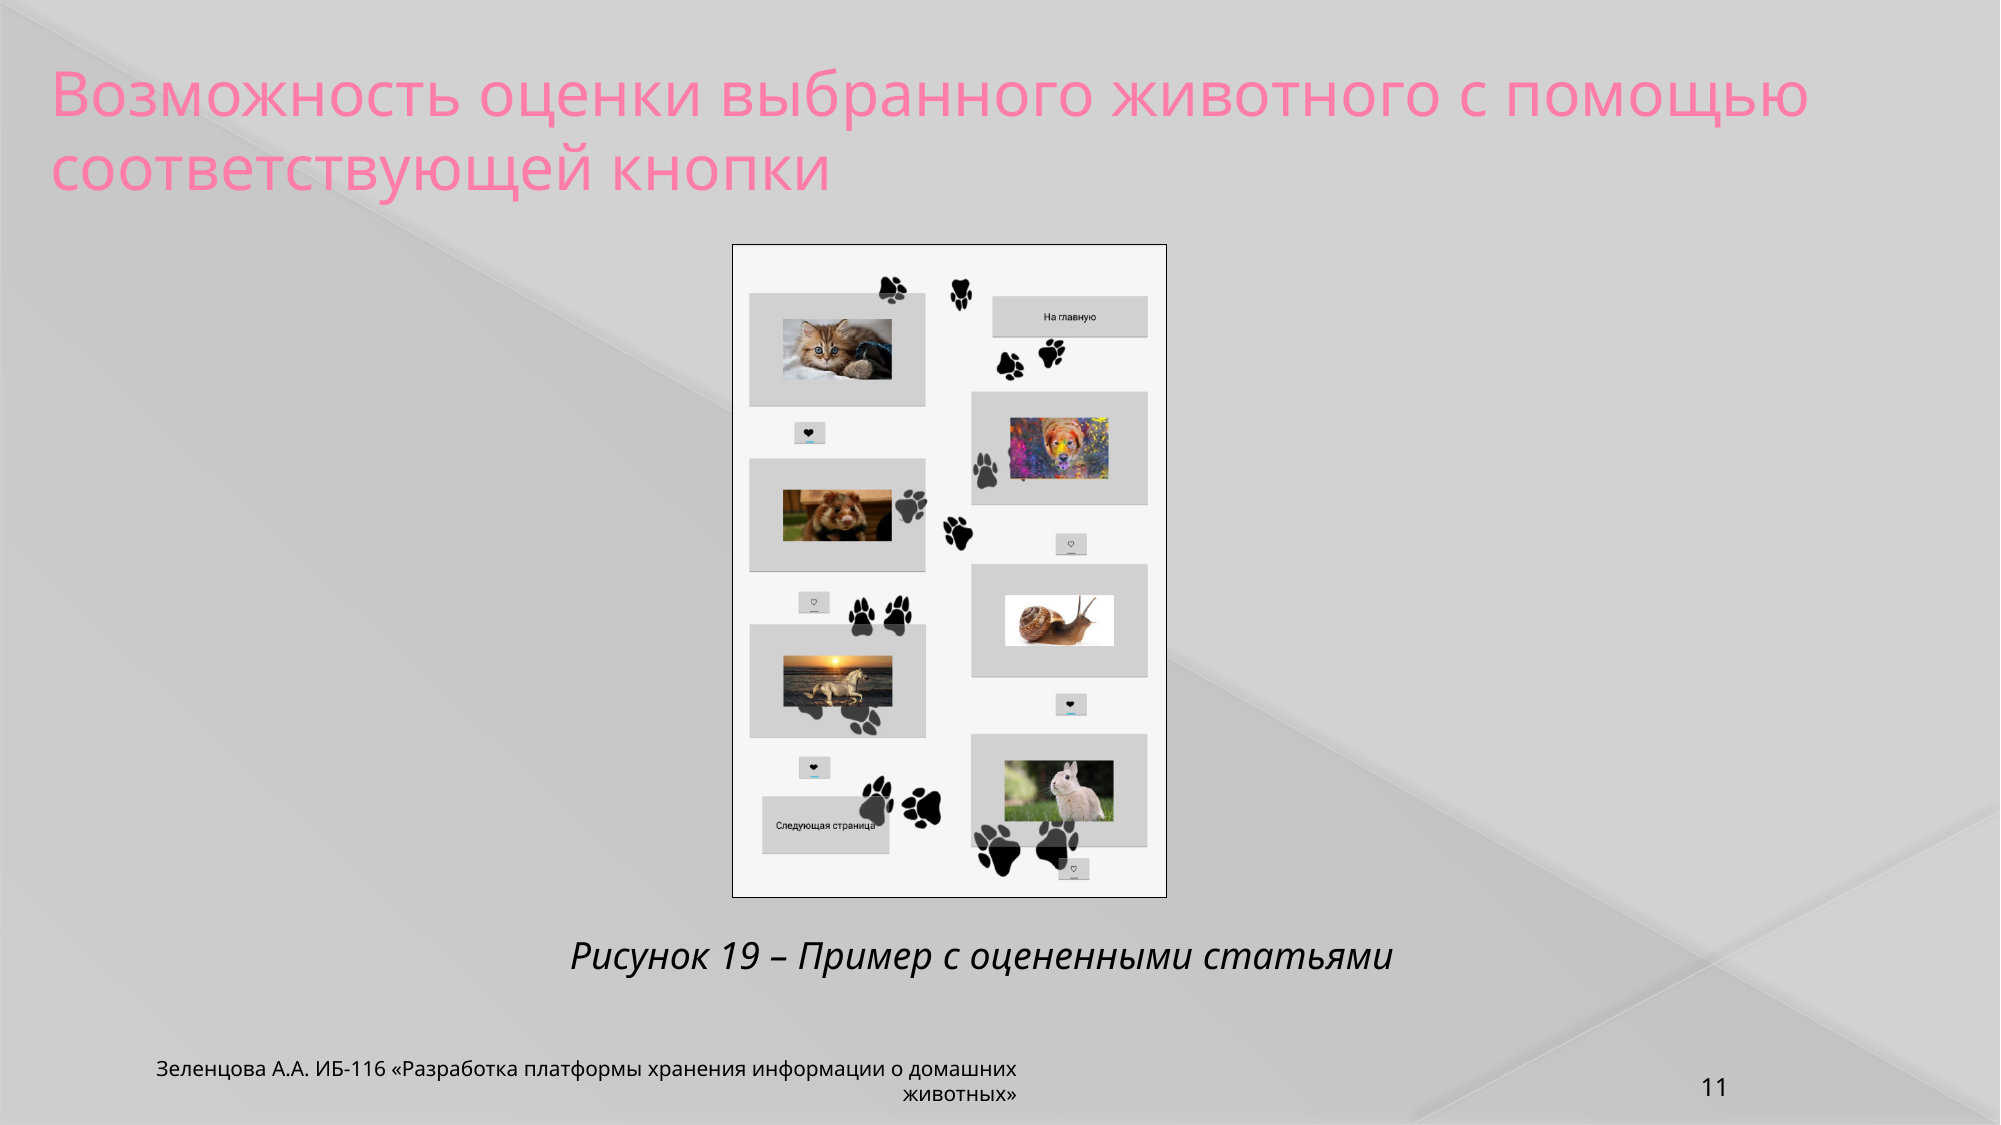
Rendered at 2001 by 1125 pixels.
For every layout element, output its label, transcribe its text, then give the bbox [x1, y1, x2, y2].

slide_number 11 [1659, 1063, 1770, 1113]
title Возможность оценки выбранного животного с помощью соответствующей кнопки [0, 45, 1955, 212]
text_box Рисунок 19 – Пример с оцененными статьями [555, 924, 1410, 985]
picture [732, 244, 1167, 899]
footer Зеленцова А.А. ИБ-116 «Разработка платформы хранения информации о домашних животных» [99, 1052, 1032, 1113]
